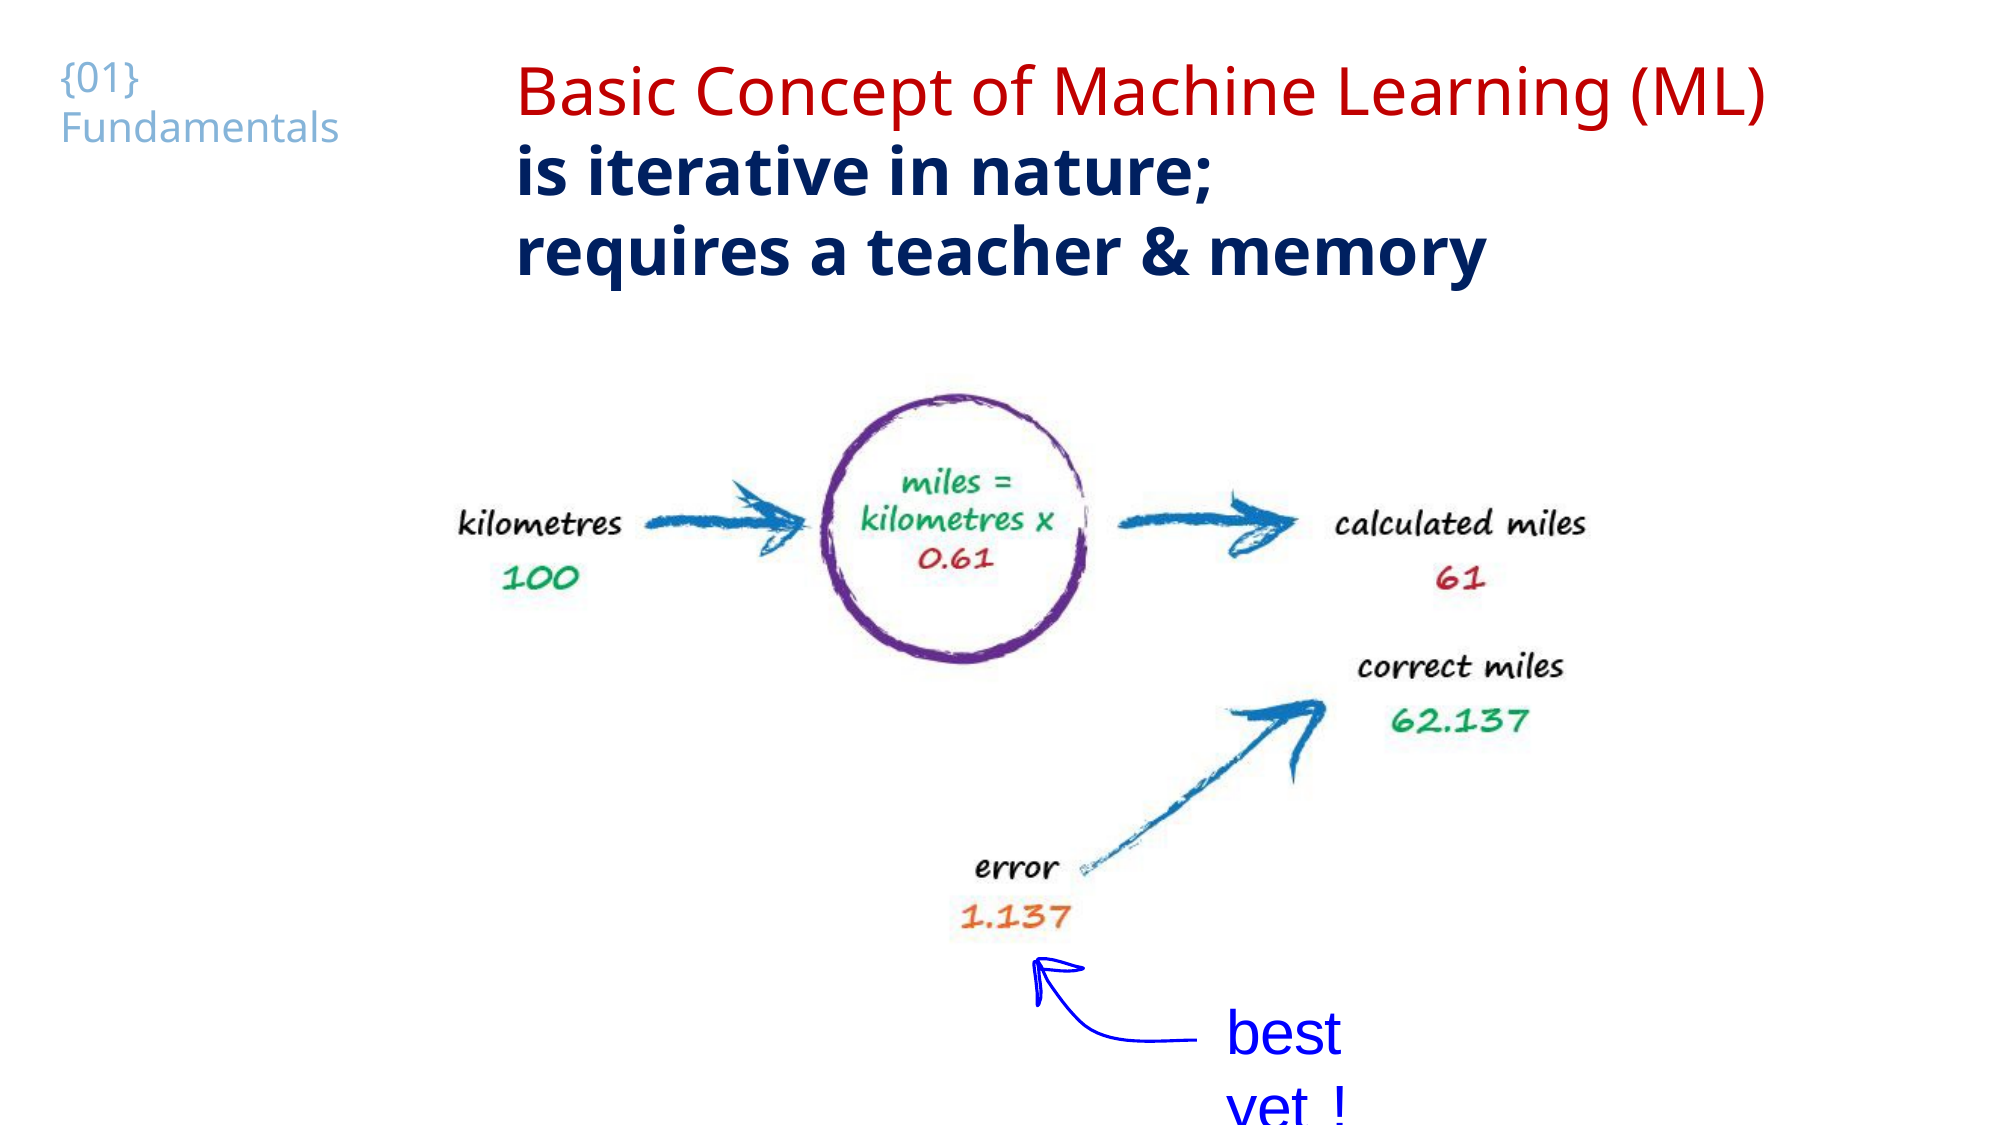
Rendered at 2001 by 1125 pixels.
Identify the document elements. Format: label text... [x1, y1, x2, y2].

text_box {01} Fundamentals [45, 43, 355, 159]
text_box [418, 373, 1628, 1044]
text_box best yet ! [1223, 1052, 1484, 1125]
text_box Basic Concept of Machine Learning (ML) is iterative in nature; requires a teacher & memory [500, 41, 1872, 297]
